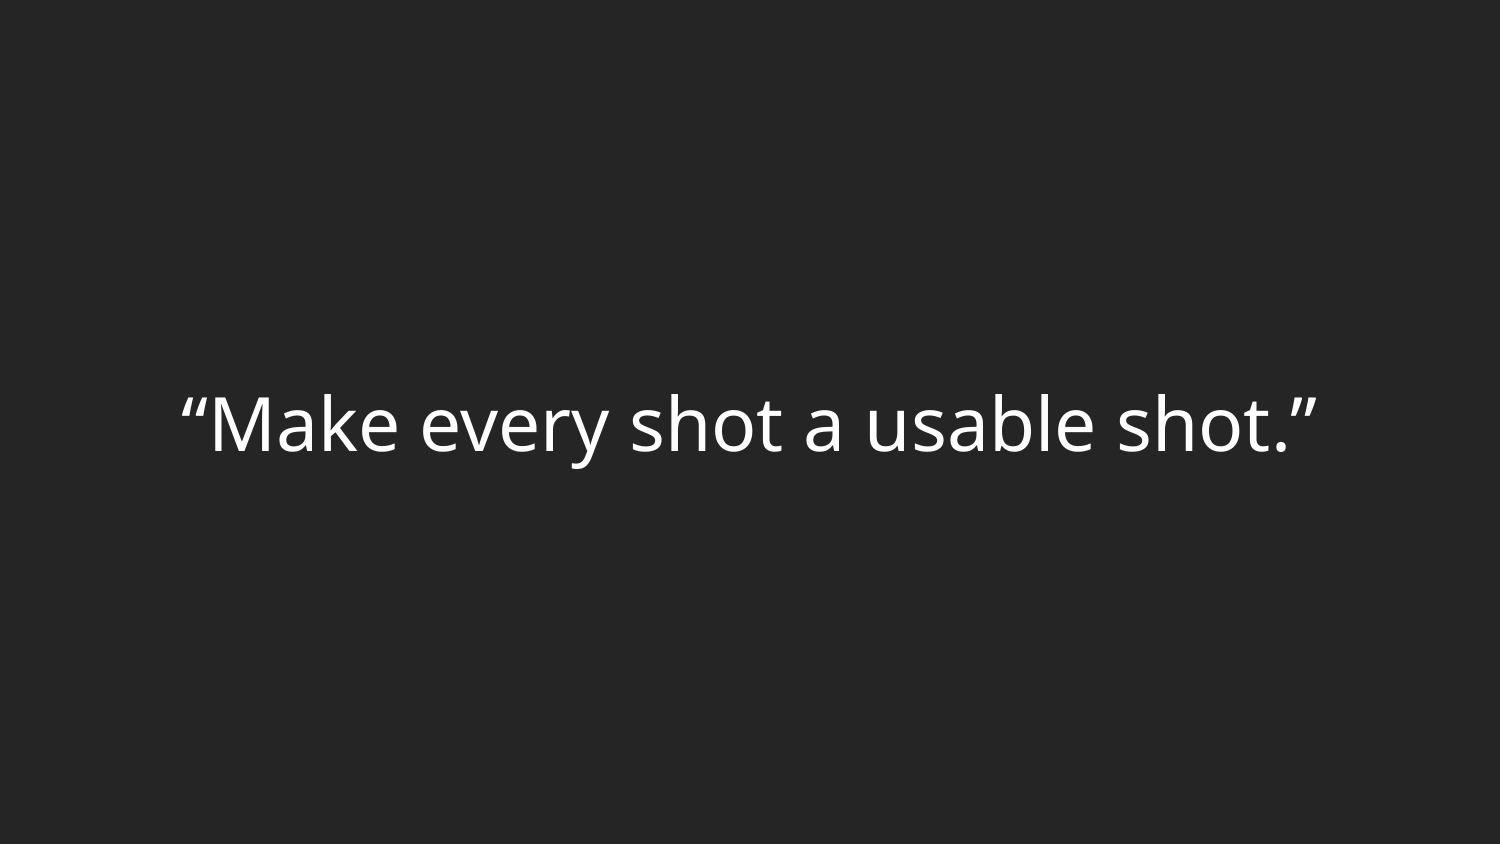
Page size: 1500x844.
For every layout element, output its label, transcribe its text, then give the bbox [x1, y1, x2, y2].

title “Make every shot a usable shot.” [51, 352, 1449, 491]
